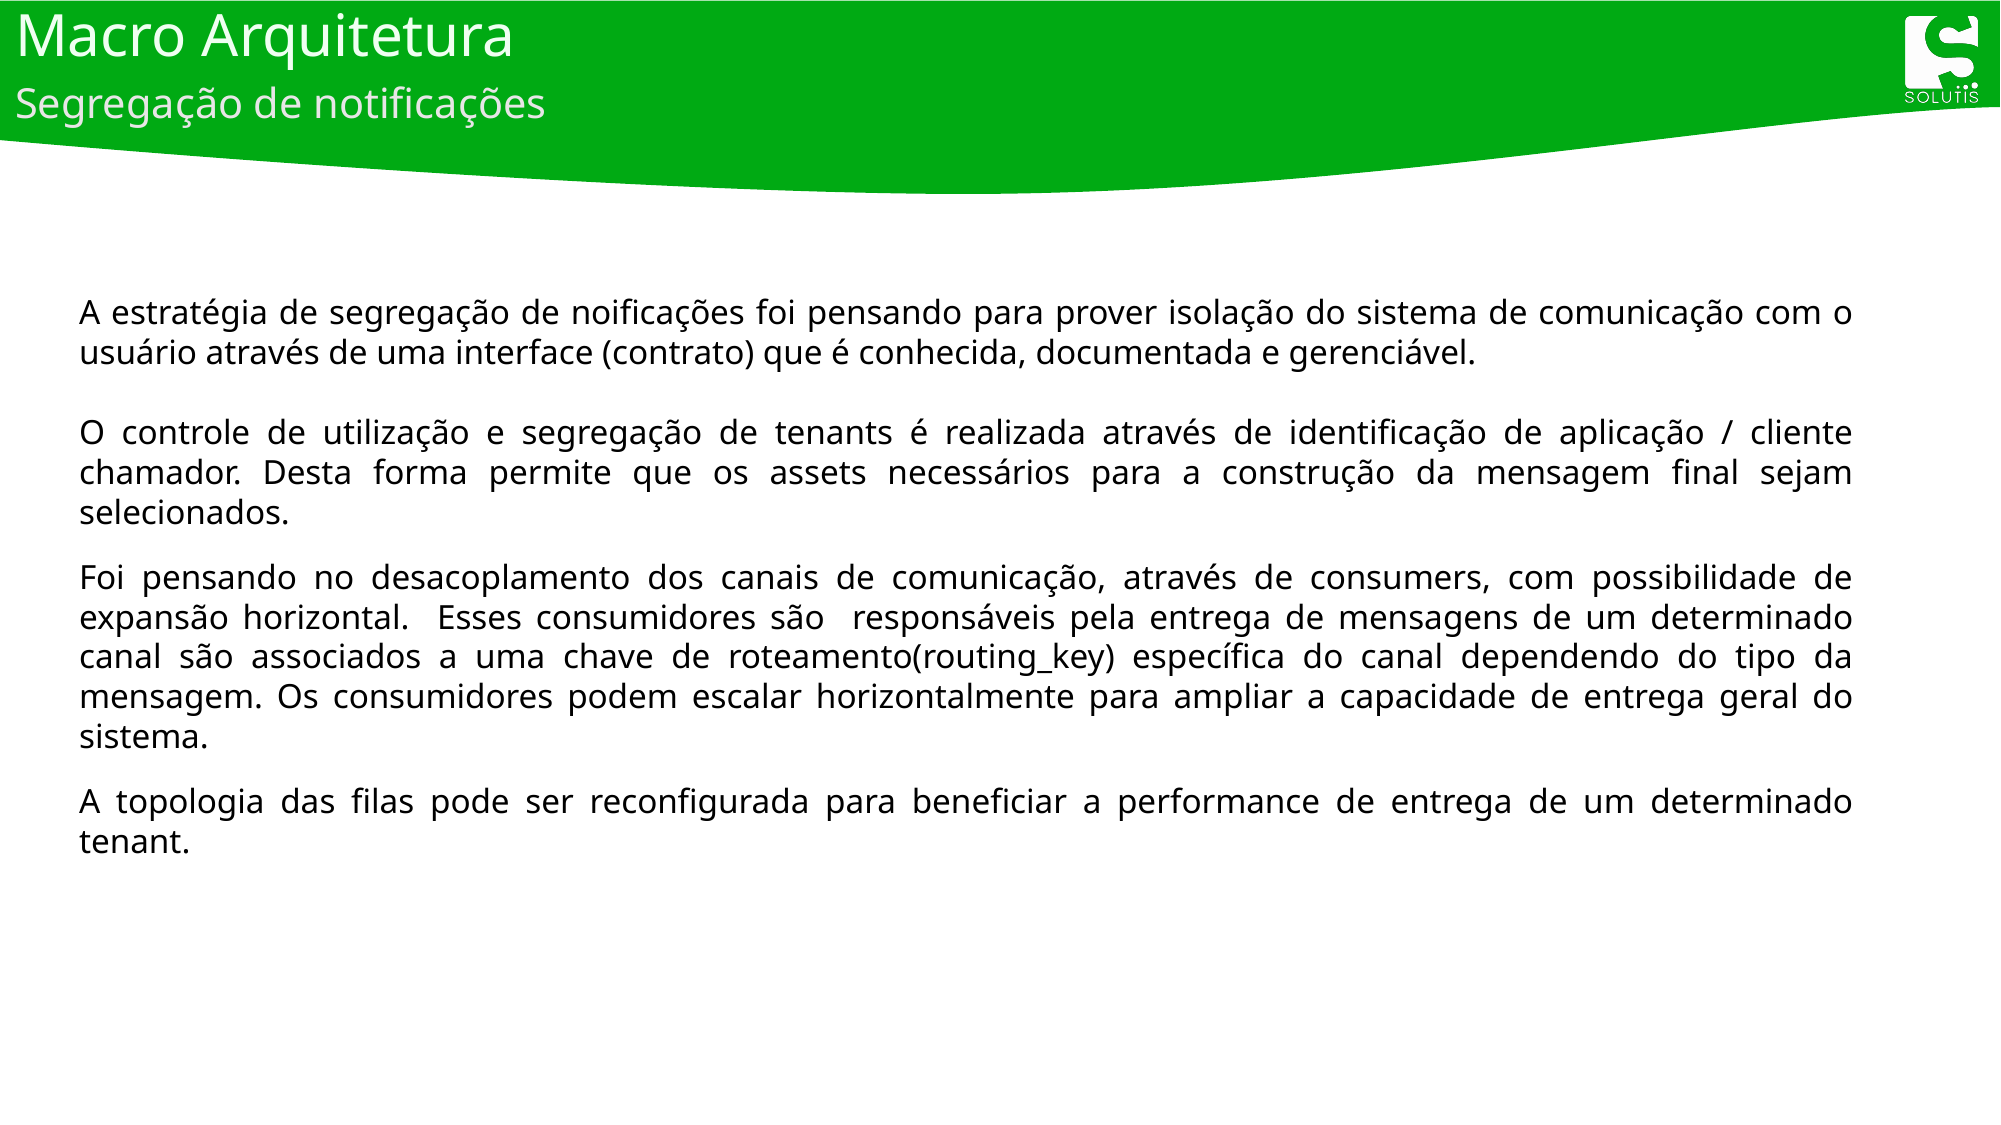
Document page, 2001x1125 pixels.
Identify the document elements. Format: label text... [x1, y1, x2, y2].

title Macro Arquitetura [0, 0, 1500, 75]
picture [1905, 16, 1978, 103]
subtitle Segregação de notificações [0, 75, 1500, 135]
text_box A estratégia de segregação de noificações foi pensando para prover isolação do sistema de comunicação com o usuário através de uma interface (contrato) que é conhecida, documentada e gerenciável. O controle de utilização e segregação de tenants é realizada através de identificação de aplicação / cliente chamador. Desta forma permite que os assets necessários para a construção da mensagem final sejam selecionados. Foi pensando no desacoplamento dos canais de comunicação, através de consumers, com possibilidade de expansão horizontal. Esses consumidores são responsáveis pela entrega de mensagens de um determinado canal são associados a uma chave de roteamento(routing_key) específica do canal dependendo do tipo da mensagem. Os consumidores podem escalar horizontalmente para ampliar a capacidade de entrega geral do sistema. A topologia das filas pode ser reconfigurada para beneficiar a performance de entrega de um determinado tenant. [64, 283, 1872, 868]
